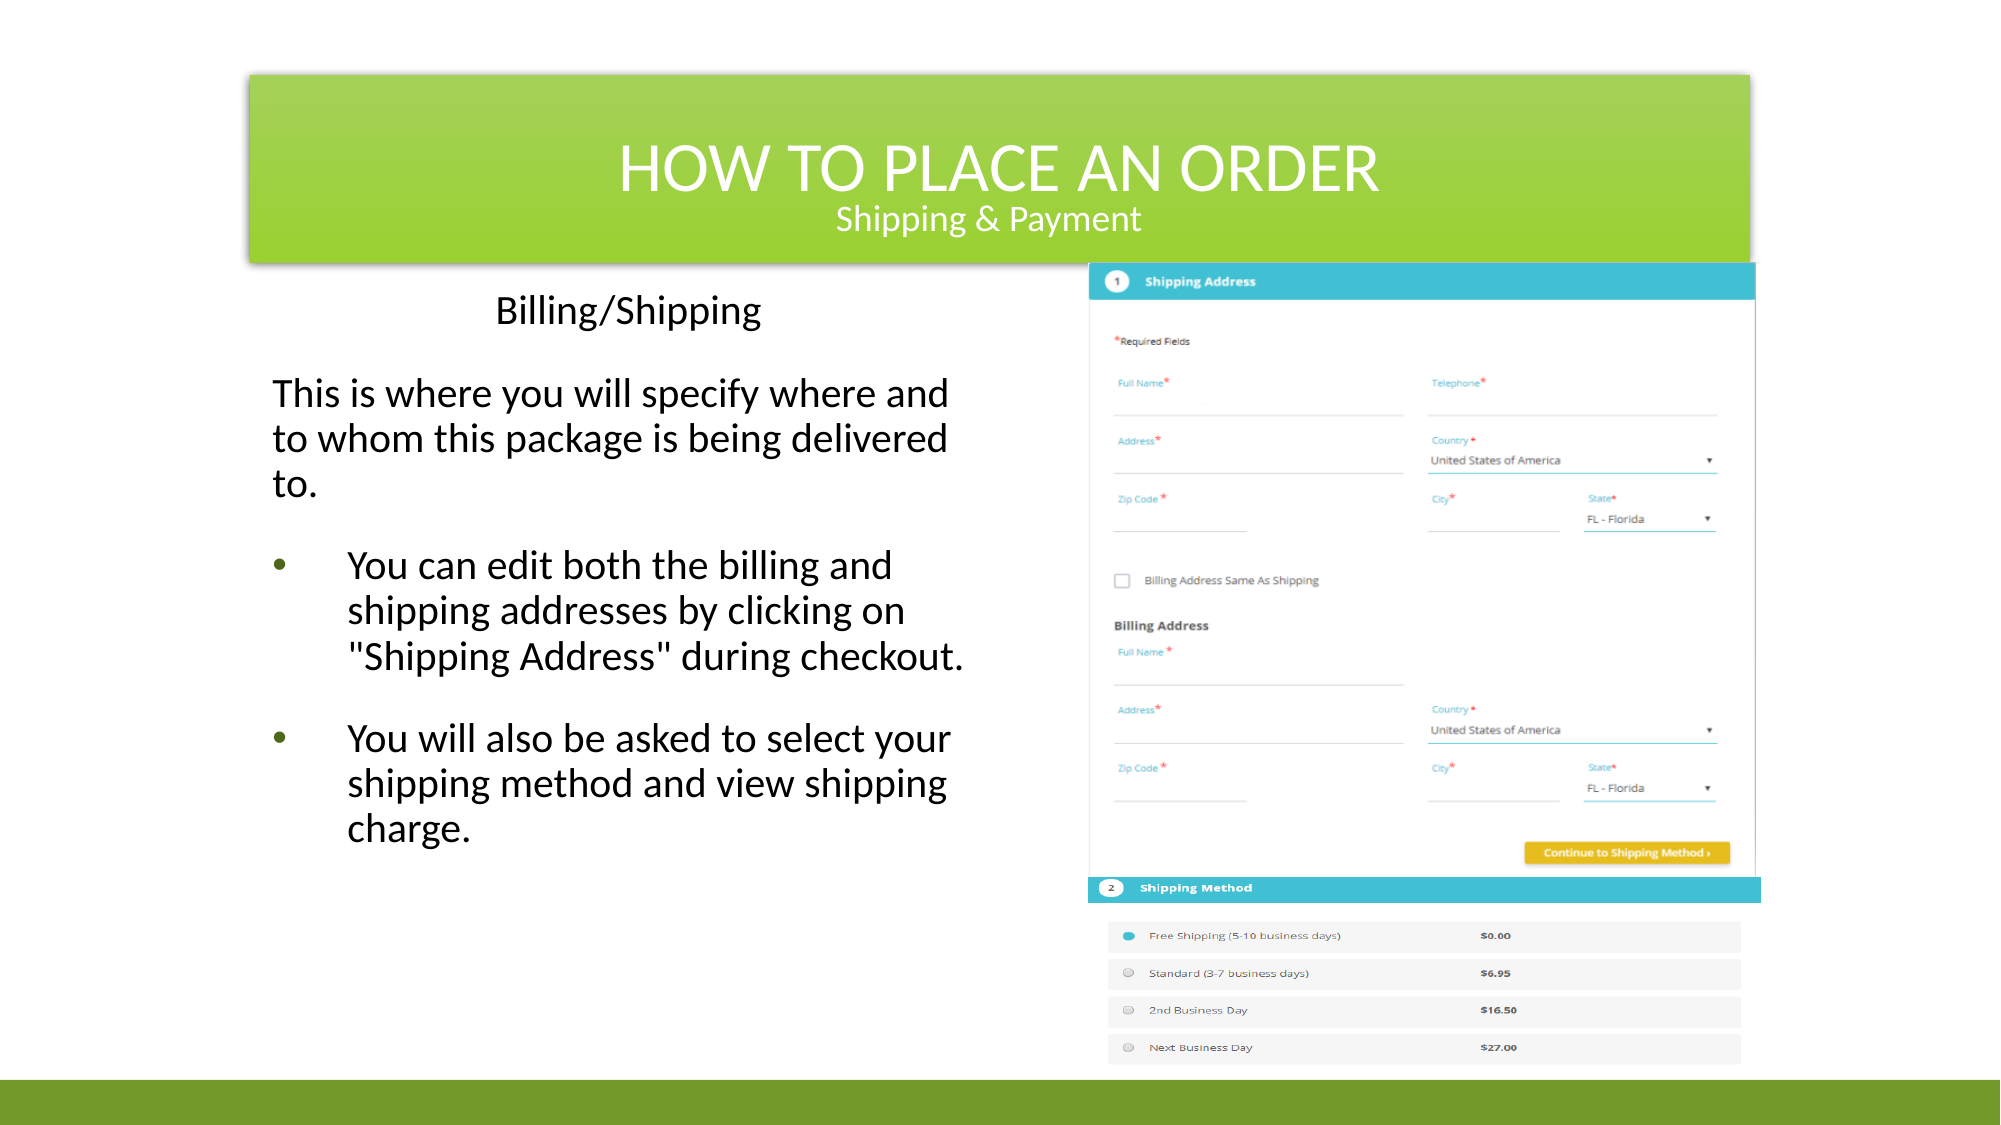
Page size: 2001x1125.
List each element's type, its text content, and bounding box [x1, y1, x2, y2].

list Billing/Shipping This is where you will specify where and to whom this package is being delivered to. You can edit both the billing and shipping addresses by clicking on "Shipping Address" during checkout. You will also be asked to select your shipping method and view shipping charge. [249, 281, 1000, 1014]
text_box Shipping & Payment [820, 186, 1451, 247]
picture [1088, 262, 1761, 1073]
title How to place an order [249, 75, 1750, 263]
